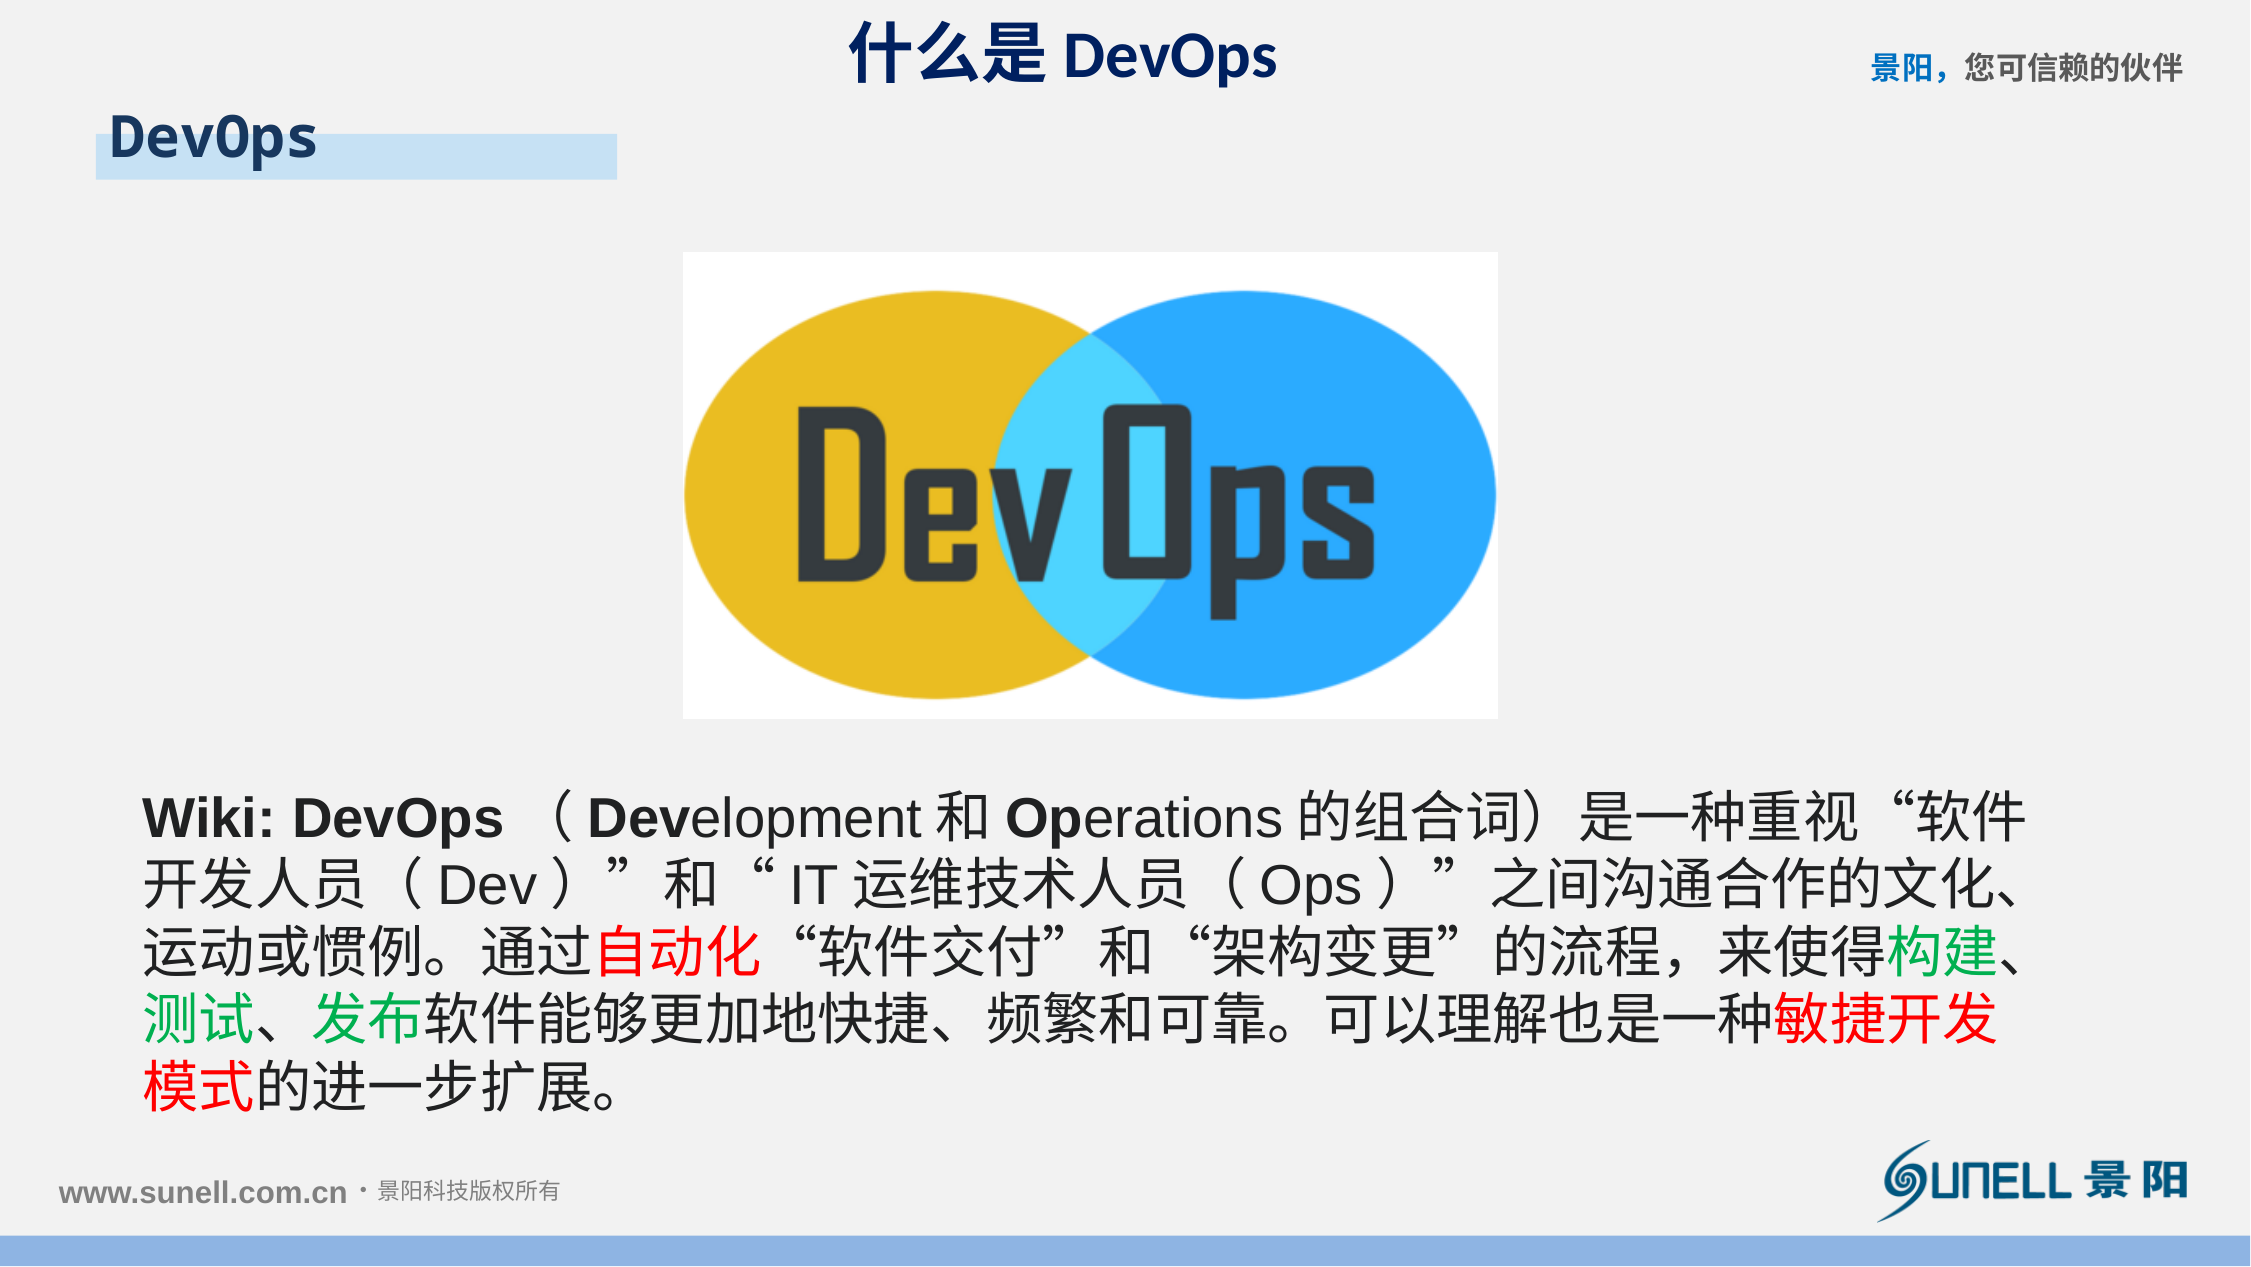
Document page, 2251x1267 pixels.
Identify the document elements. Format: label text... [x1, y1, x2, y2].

picture [683, 252, 1498, 719]
picture [2170, 1167, 2179, 1175]
text_box 什么是DevOps [239, 1, 1887, 123]
text_box [91, 83, 887, 173]
picture [2170, 1180, 2179, 1188]
picture [1876, 1139, 2187, 1223]
text_box DevOps [95, 92, 1221, 247]
text_box Wiki: DevOps（Development和Operations的组合词）是一种重视“软件开发人员（Dev）”和“IT运维技术人员（Ops）”之间沟通合作的文化、运动或惯例。通过自动化“软件交付”和“架构变更”的流程，来使得构建、测试、发布软件能够更加地快捷、频繁和可靠。可以理解也是一种敏捷开发模式的进一步扩展。 [127, 773, 2054, 1126]
